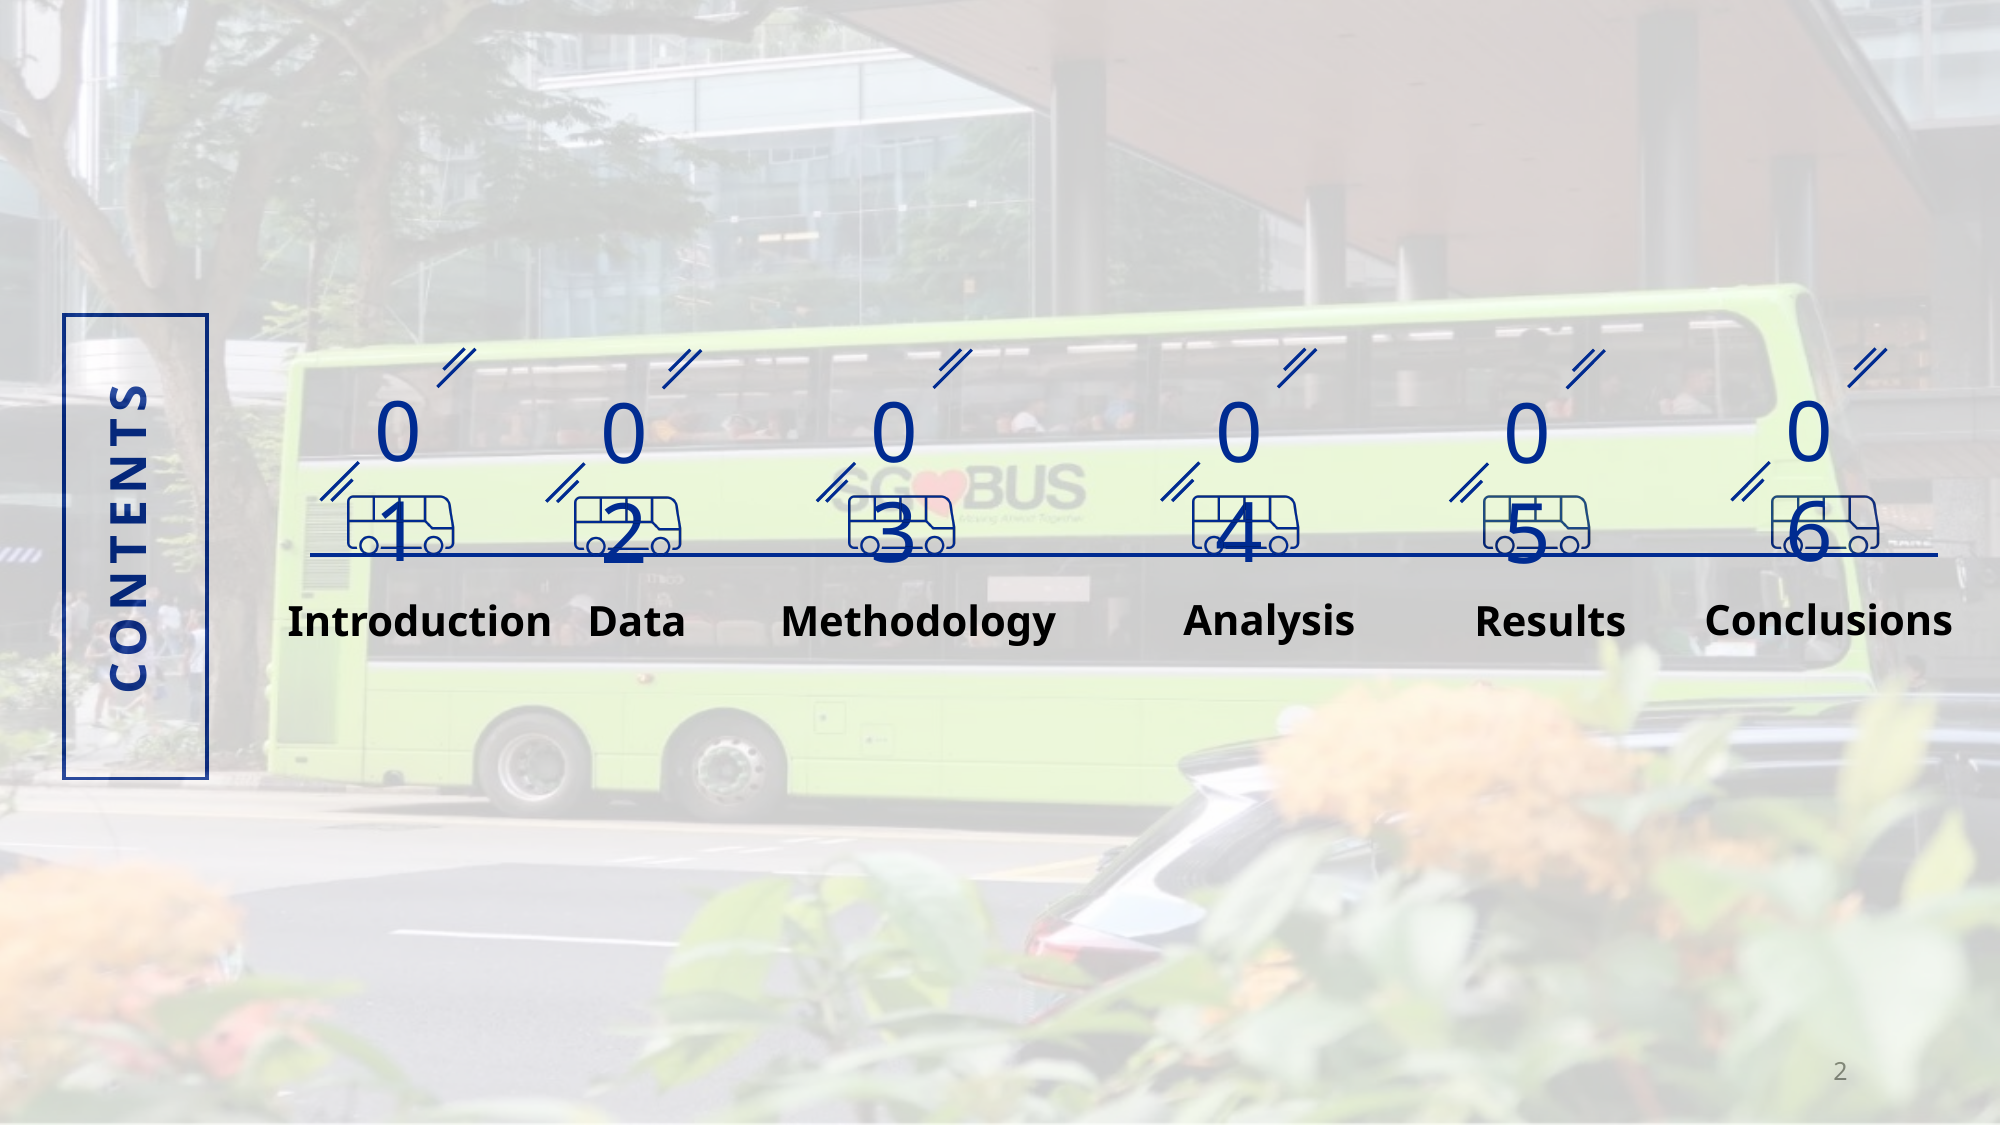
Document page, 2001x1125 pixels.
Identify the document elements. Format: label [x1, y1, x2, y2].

picture [0, 0, 2000, 1125]
text_box [272, 554, 2000, 654]
text_box [320, 348, 1887, 502]
